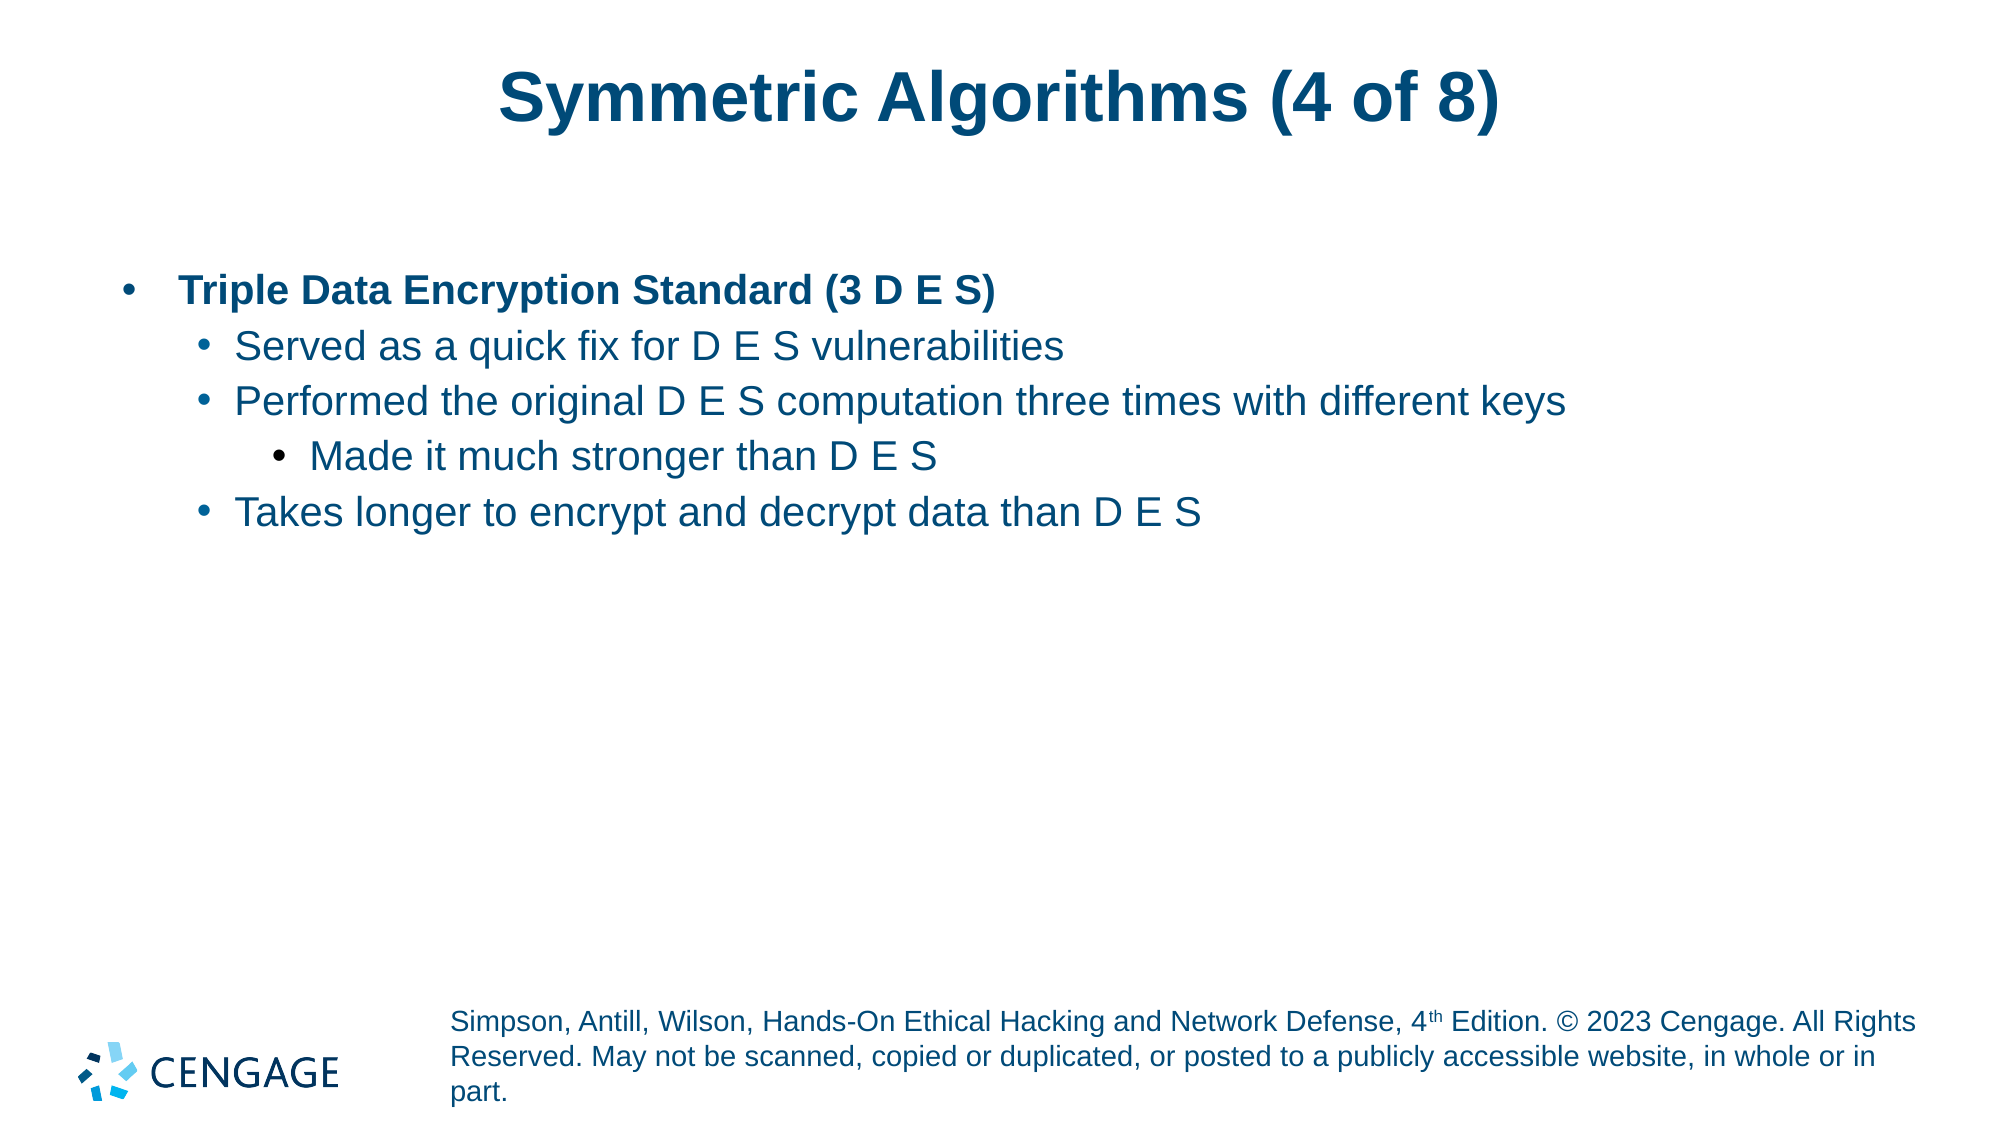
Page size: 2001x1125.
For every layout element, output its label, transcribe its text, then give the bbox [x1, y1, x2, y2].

title Symmetric Algorithms (4 of 8) [137, 59, 1863, 171]
picture [78, 1042, 338, 1101]
list Triple Data Encryption Standard (3 D E S) Served as a quick fix for D E S vulnerabilities Performed the original D E S computation three times with different keys Made it much stronger than D E S Takes longer to encrypt and decrypt data than D E S [121, 268, 1880, 990]
